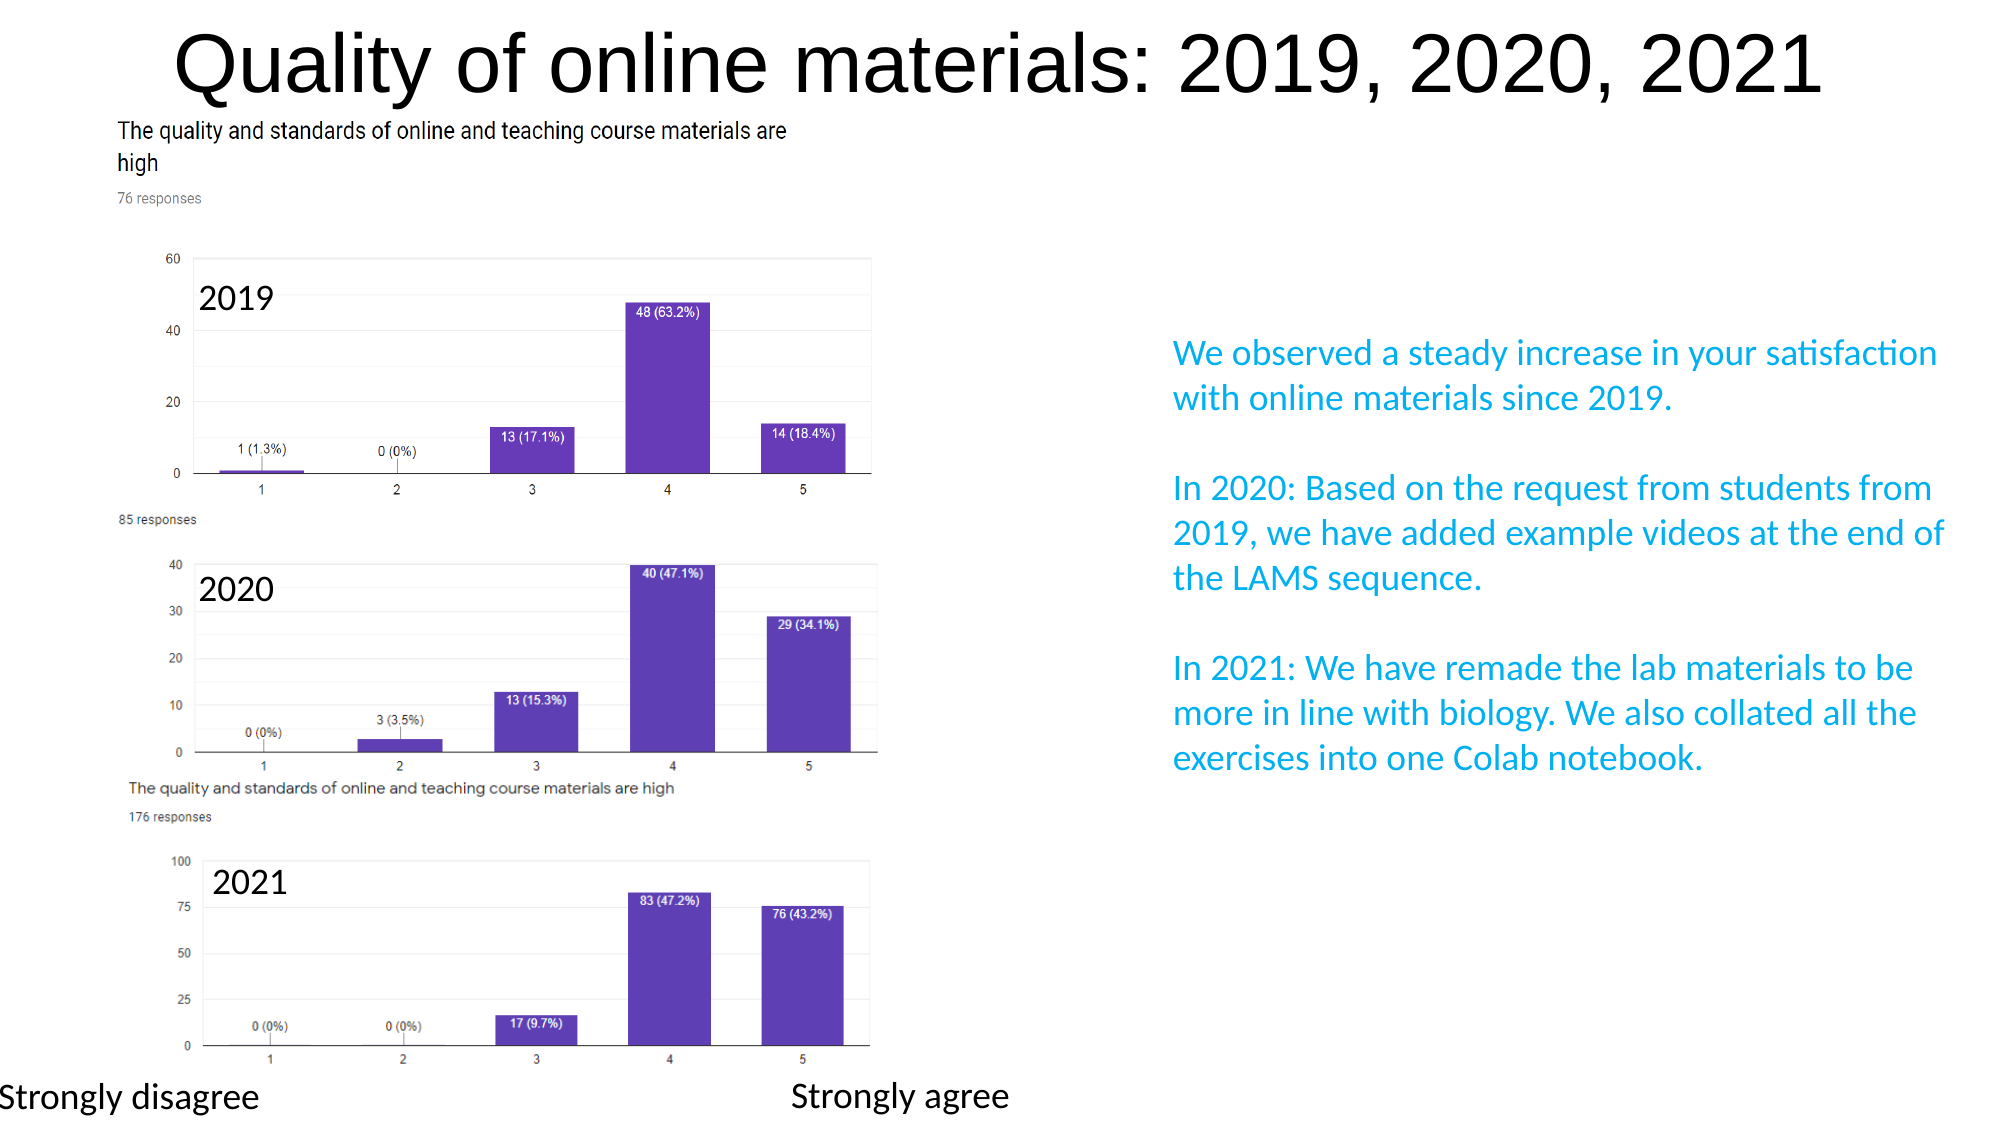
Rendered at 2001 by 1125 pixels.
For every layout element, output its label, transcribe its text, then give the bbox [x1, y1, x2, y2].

picture [114, 111, 877, 503]
text_box Strongly agree [776, 1063, 1026, 1124]
text_box Strongly disagree [0, 1064, 276, 1125]
text_box Quality of online materials: 2019, 2020, 2021 [0, 1, 2000, 117]
text_box We observed a steady increase in your satisfaction with online materials since 2019. In 2020: Based on the request from students from 2019, we have added example videos at the end of the LAMS sequence. In 2021: We have remade the lab materials to be more in line with biology. We also collated all the exercises into one Colab notebook. [1158, 320, 1963, 785]
picture [112, 508, 886, 1075]
